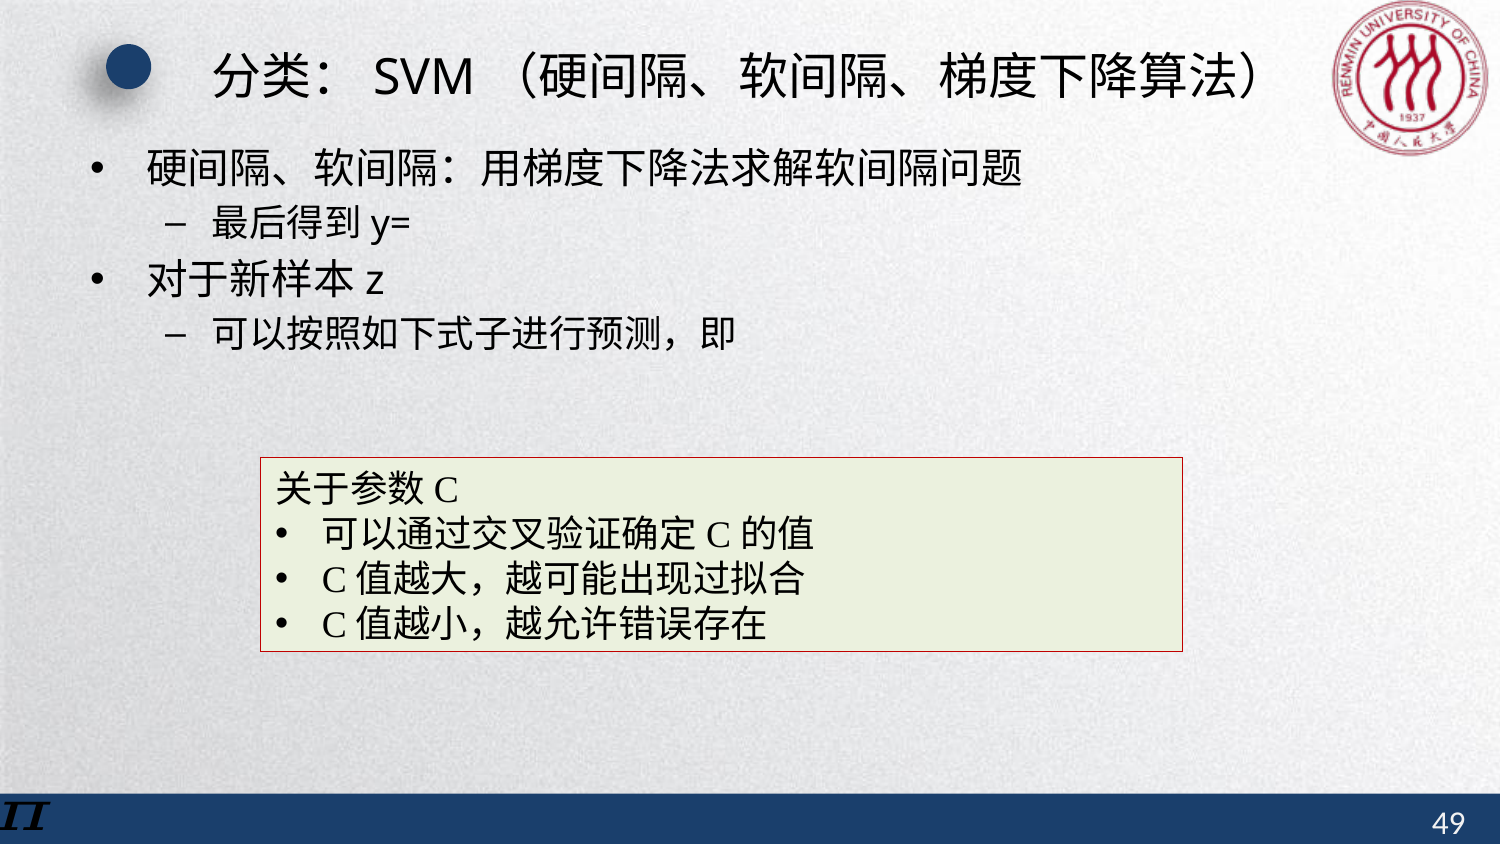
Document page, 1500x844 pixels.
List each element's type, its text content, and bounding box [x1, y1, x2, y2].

text_box 关于参数C 可以通过交叉验证确定C的值 C值越大，越可能出现过拟合 C值越小，越允许错误存在 [260, 457, 1183, 652]
picture [0, 0, 1500, 793]
title 分类：SVM（硬间隔、软间隔、梯度下降算法） [75, 33, 1425, 116]
